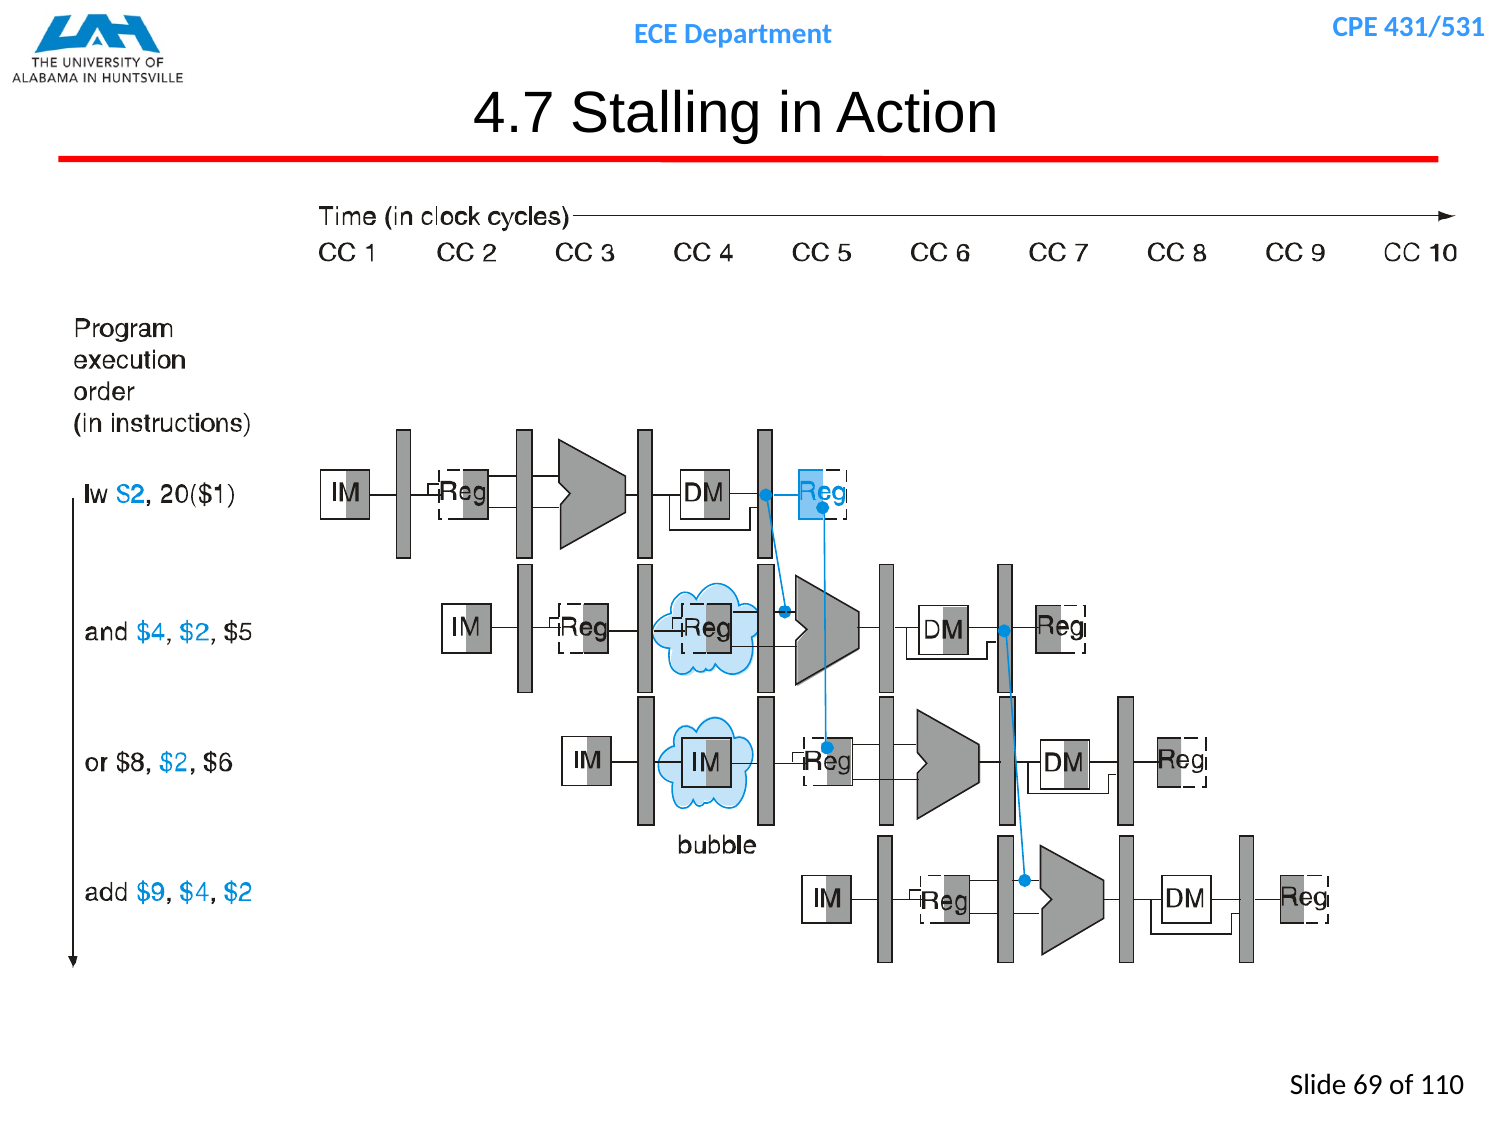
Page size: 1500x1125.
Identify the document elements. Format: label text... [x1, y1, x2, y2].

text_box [67, 205, 1457, 969]
title 4.7 Stalling in Action [0, 57, 1473, 161]
picture [0, 0, 194, 57]
